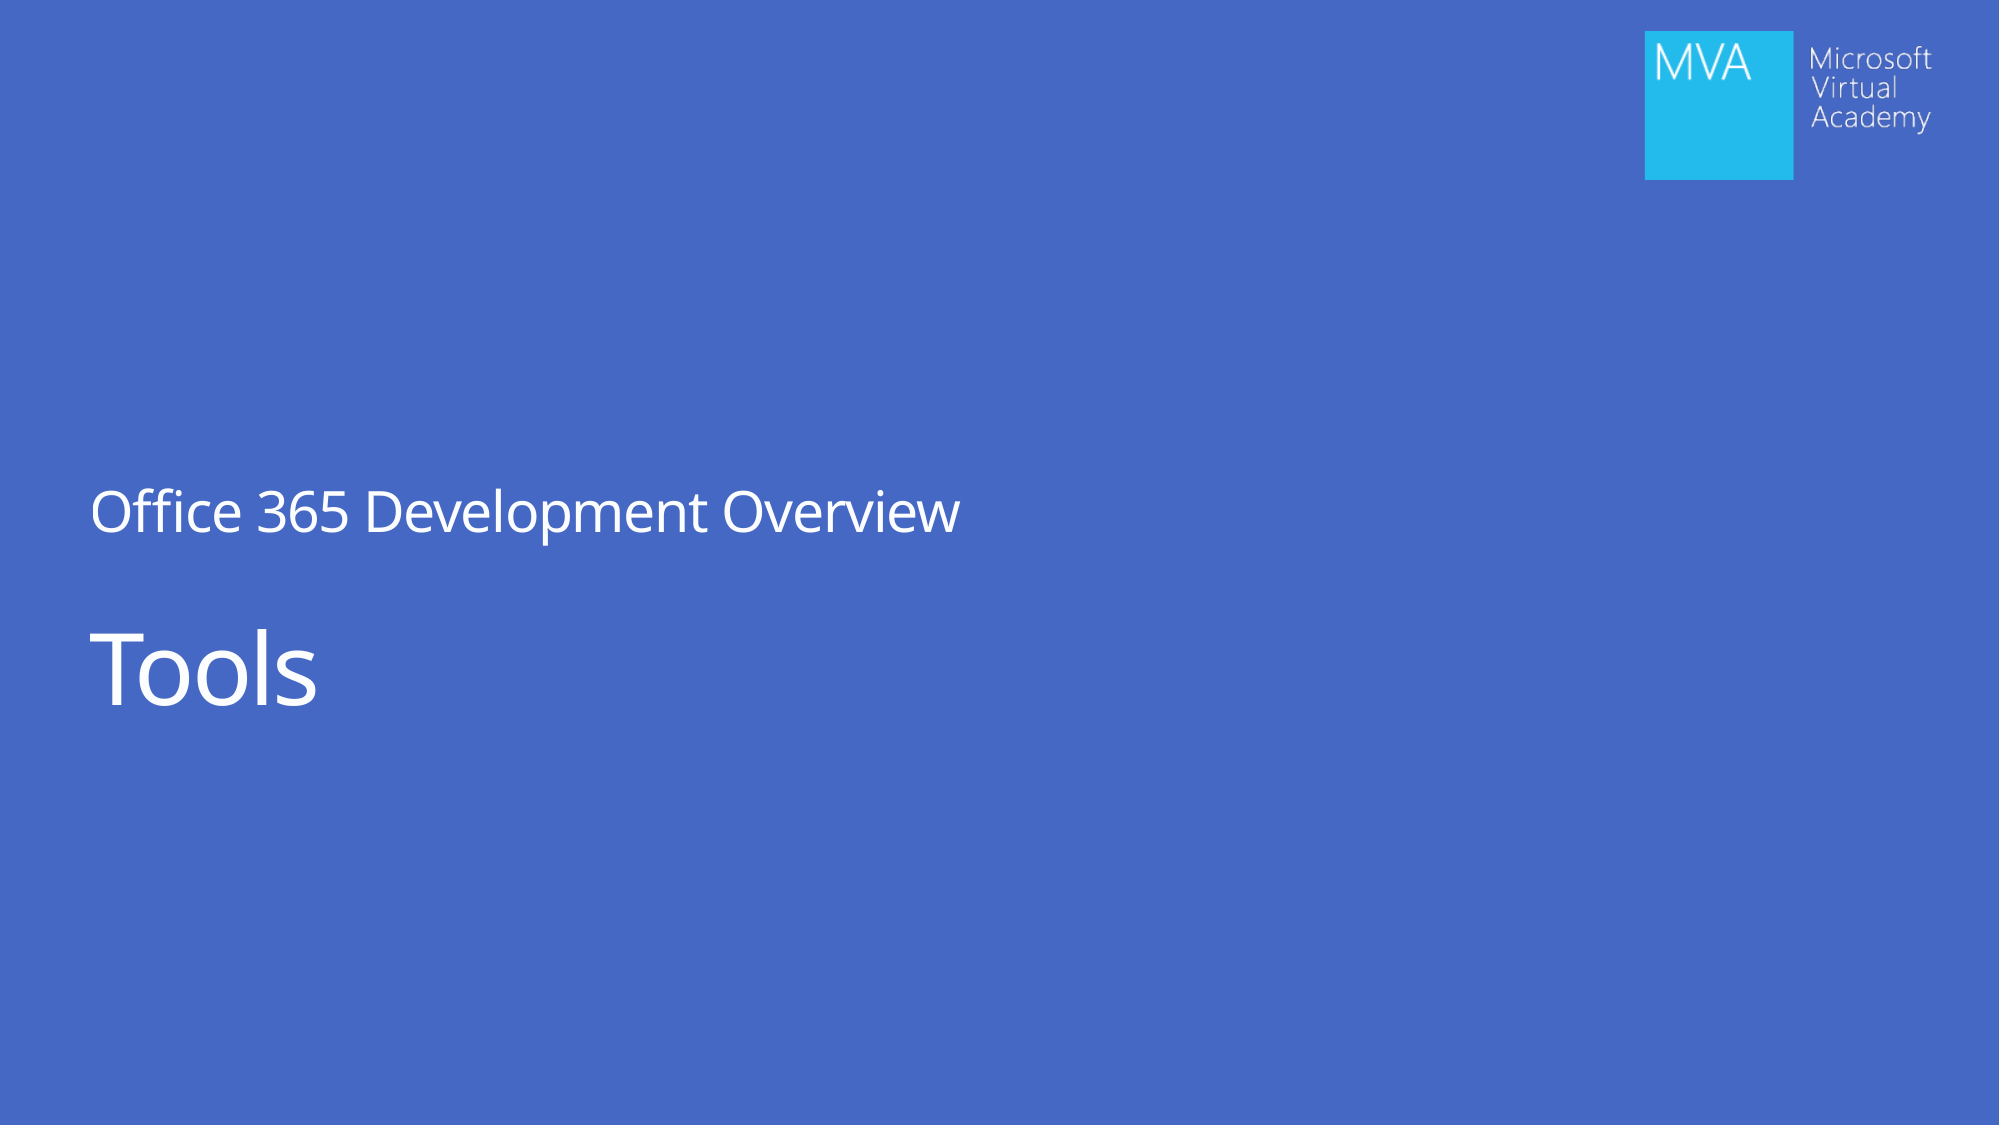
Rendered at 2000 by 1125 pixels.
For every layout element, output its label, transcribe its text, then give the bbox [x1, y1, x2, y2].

title Tools [89, 619, 1953, 937]
picture [1644, 31, 1978, 180]
subtitle Office 365 Development Overview [89, 482, 1953, 606]
